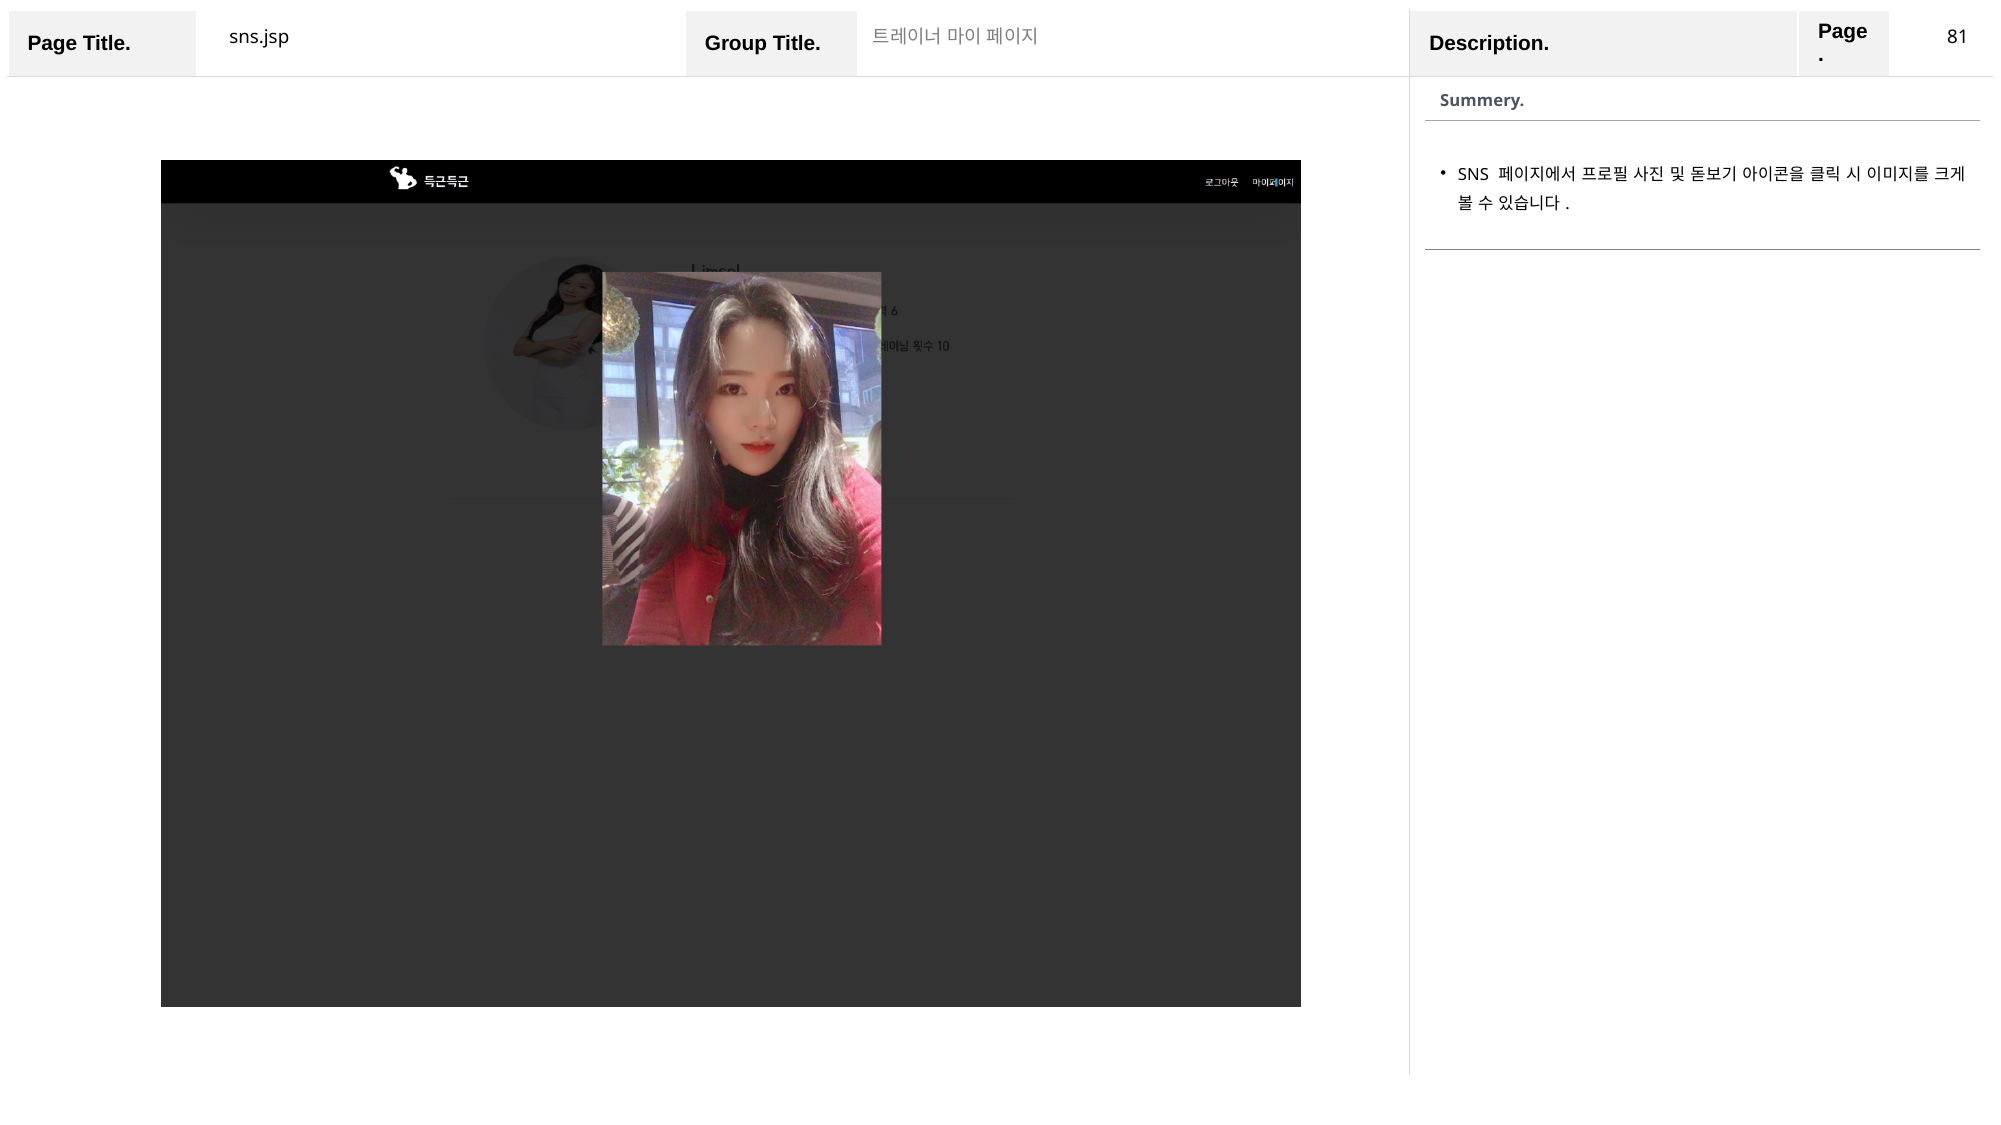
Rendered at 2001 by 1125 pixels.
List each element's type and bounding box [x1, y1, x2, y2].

list [196, 18, 684, 55]
picture [161, 160, 1302, 1008]
table_header [1425, 78, 1980, 120]
list [858, 18, 1405, 55]
text_box [1932, 17, 1984, 55]
table_cell [1425, 121, 1980, 249]
